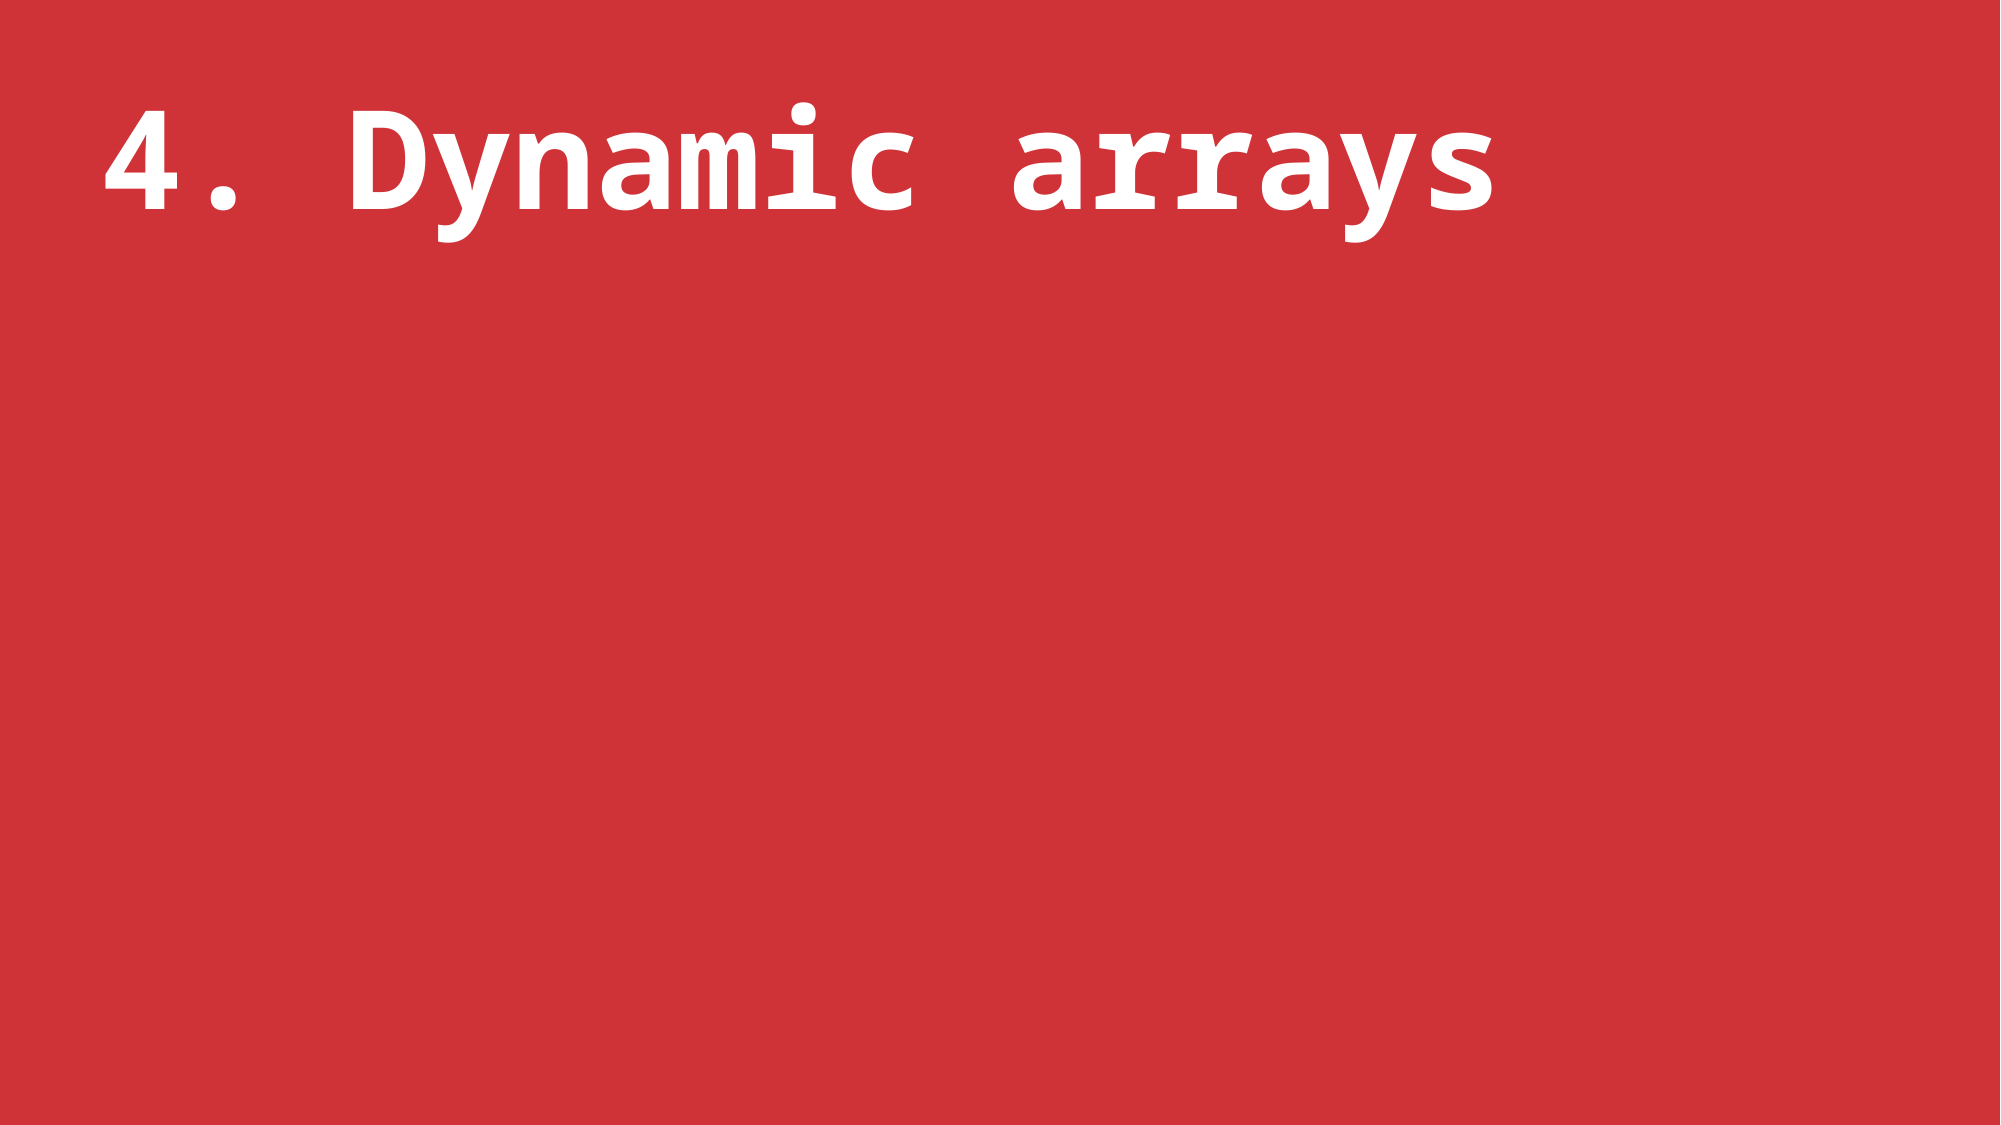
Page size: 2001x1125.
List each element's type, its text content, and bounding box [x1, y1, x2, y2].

text_box [0, 0, 2000, 1125]
text_box 4. Dynamic arrays [85, 64, 1780, 245]
